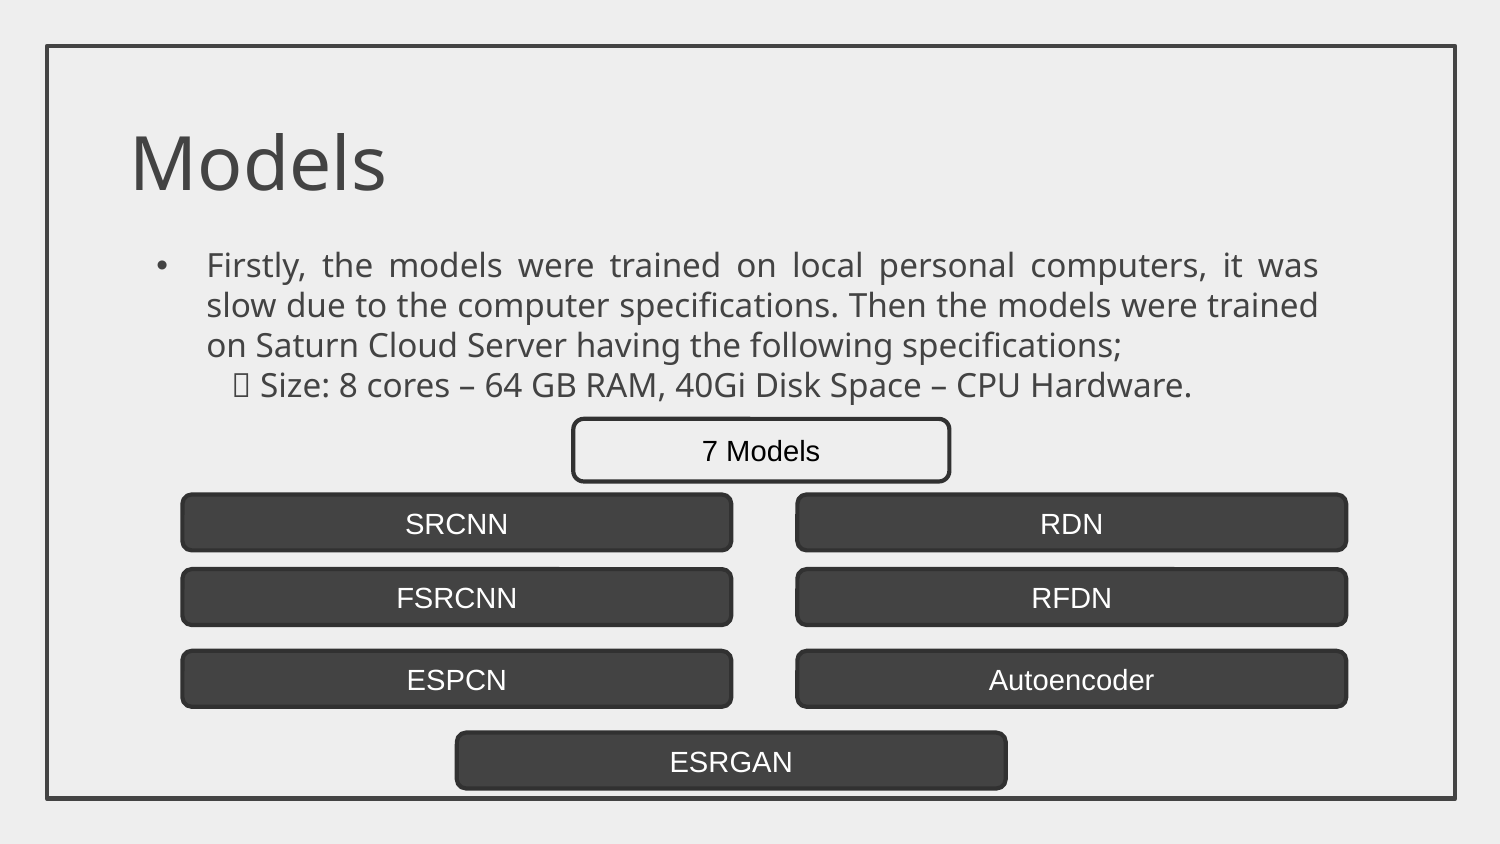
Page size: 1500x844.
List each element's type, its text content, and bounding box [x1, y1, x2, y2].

title Models [115, 100, 1302, 223]
list Firstly, the models were trained on local personal computers, it was slow due to the computer specifications. Then the models were trained on Saturn Cloud Server having the following specifications;  Size: 8 cores – 64 GB RAM, 40Gi Disk Space – CPU Hardware. [116, 229, 1337, 726]
text_box Autoencoder [795, 648, 1349, 709]
text_box ESPCN [180, 648, 734, 709]
text_box 7 Models [571, 416, 952, 484]
text_box RDN [795, 492, 1349, 553]
text_box SRCNN [180, 492, 734, 553]
text_box ESRGAN [454, 730, 1008, 791]
text_box RFDN [795, 566, 1349, 628]
text_box FSRCNN [180, 566, 734, 628]
